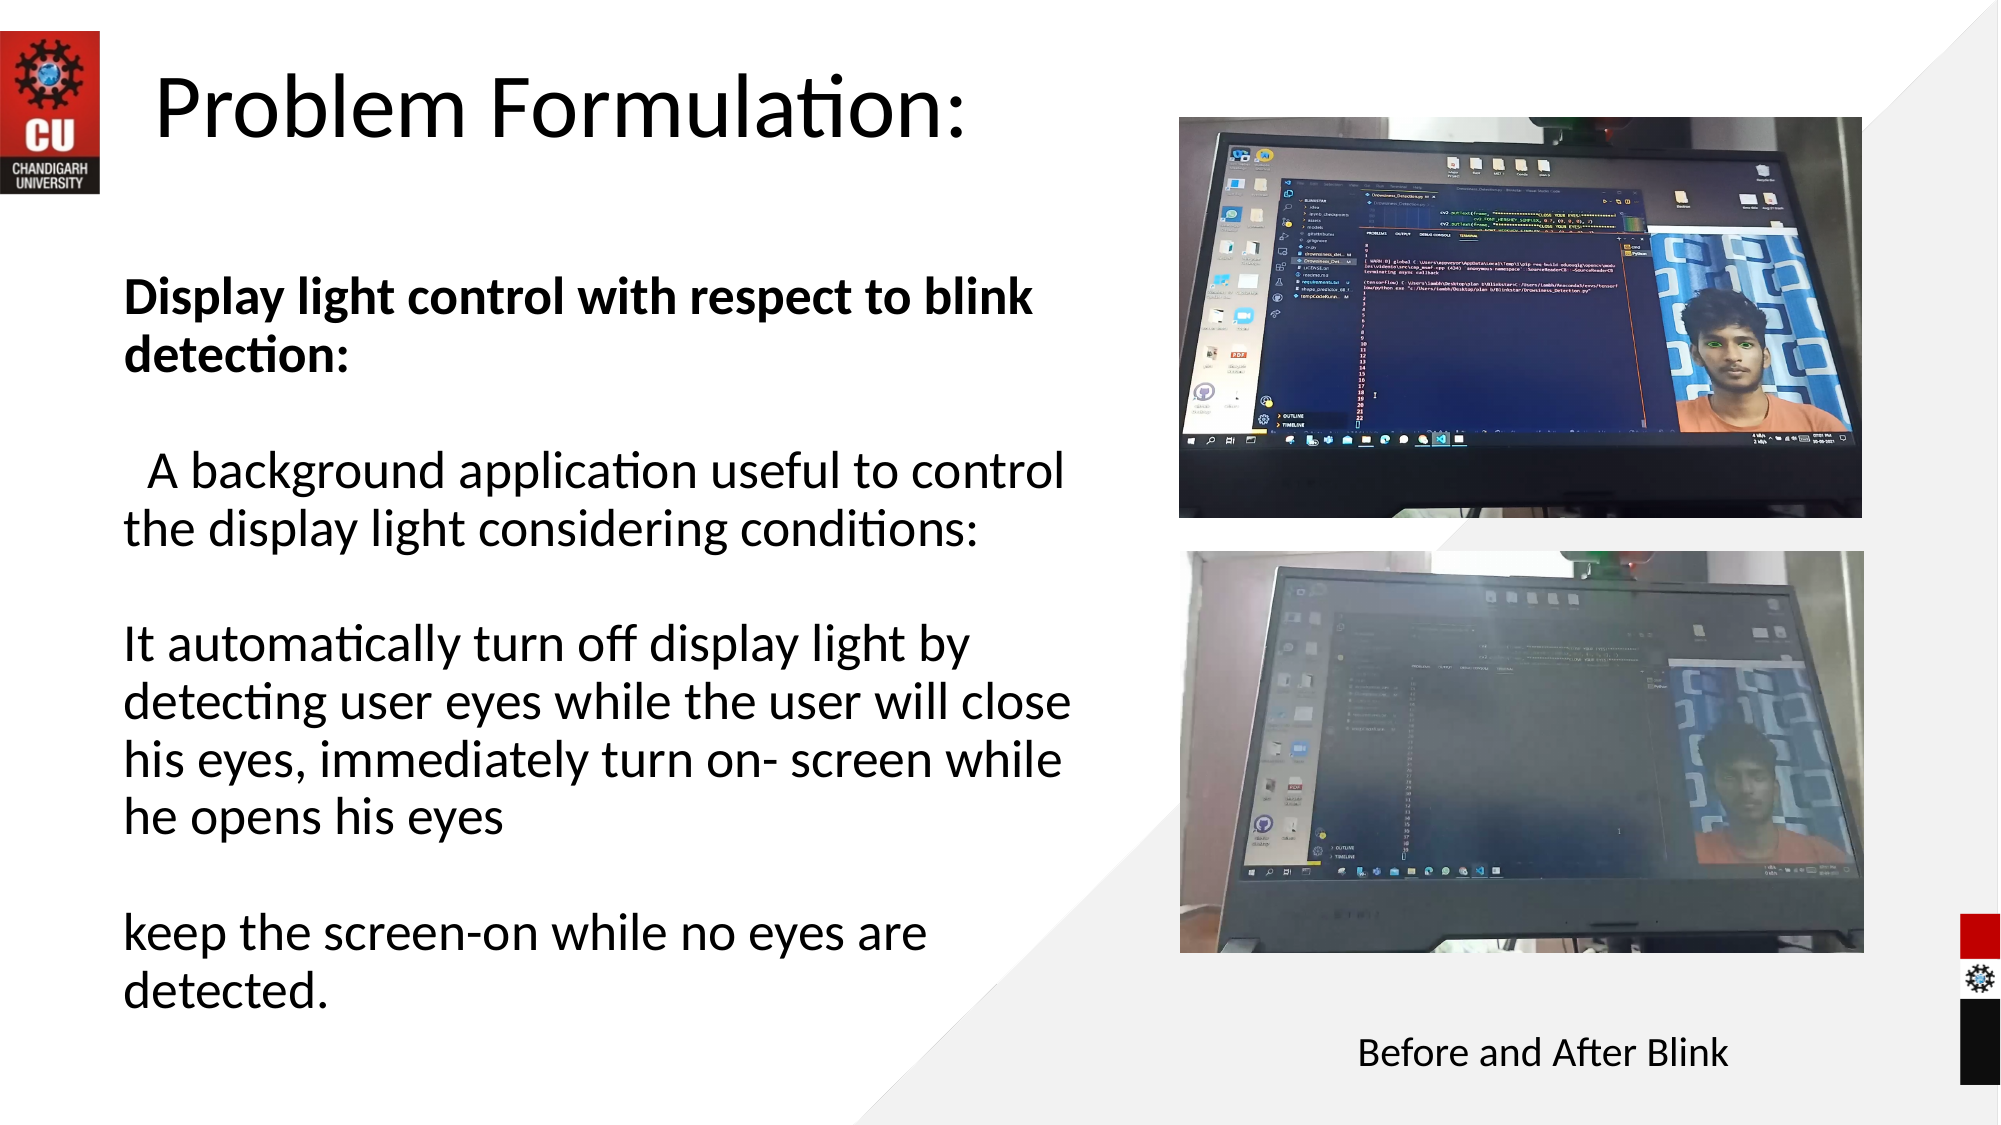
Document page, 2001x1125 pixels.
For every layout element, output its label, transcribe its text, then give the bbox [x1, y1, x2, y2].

title Problem Formulation: [139, 51, 1865, 220]
list Display light control with respect to blink detection: A background application useful to control the display light considering conditions: It automatically turn off display light by detecting user eyes while the user will close his eyes, immediately turn on- screen while he opens his eyes keep the screen-on while no eyes are detected. [108, 196, 1135, 1032]
slide_number Before and After Blink [1302, 1019, 1753, 1080]
picture [0, 0, 2001, 1125]
